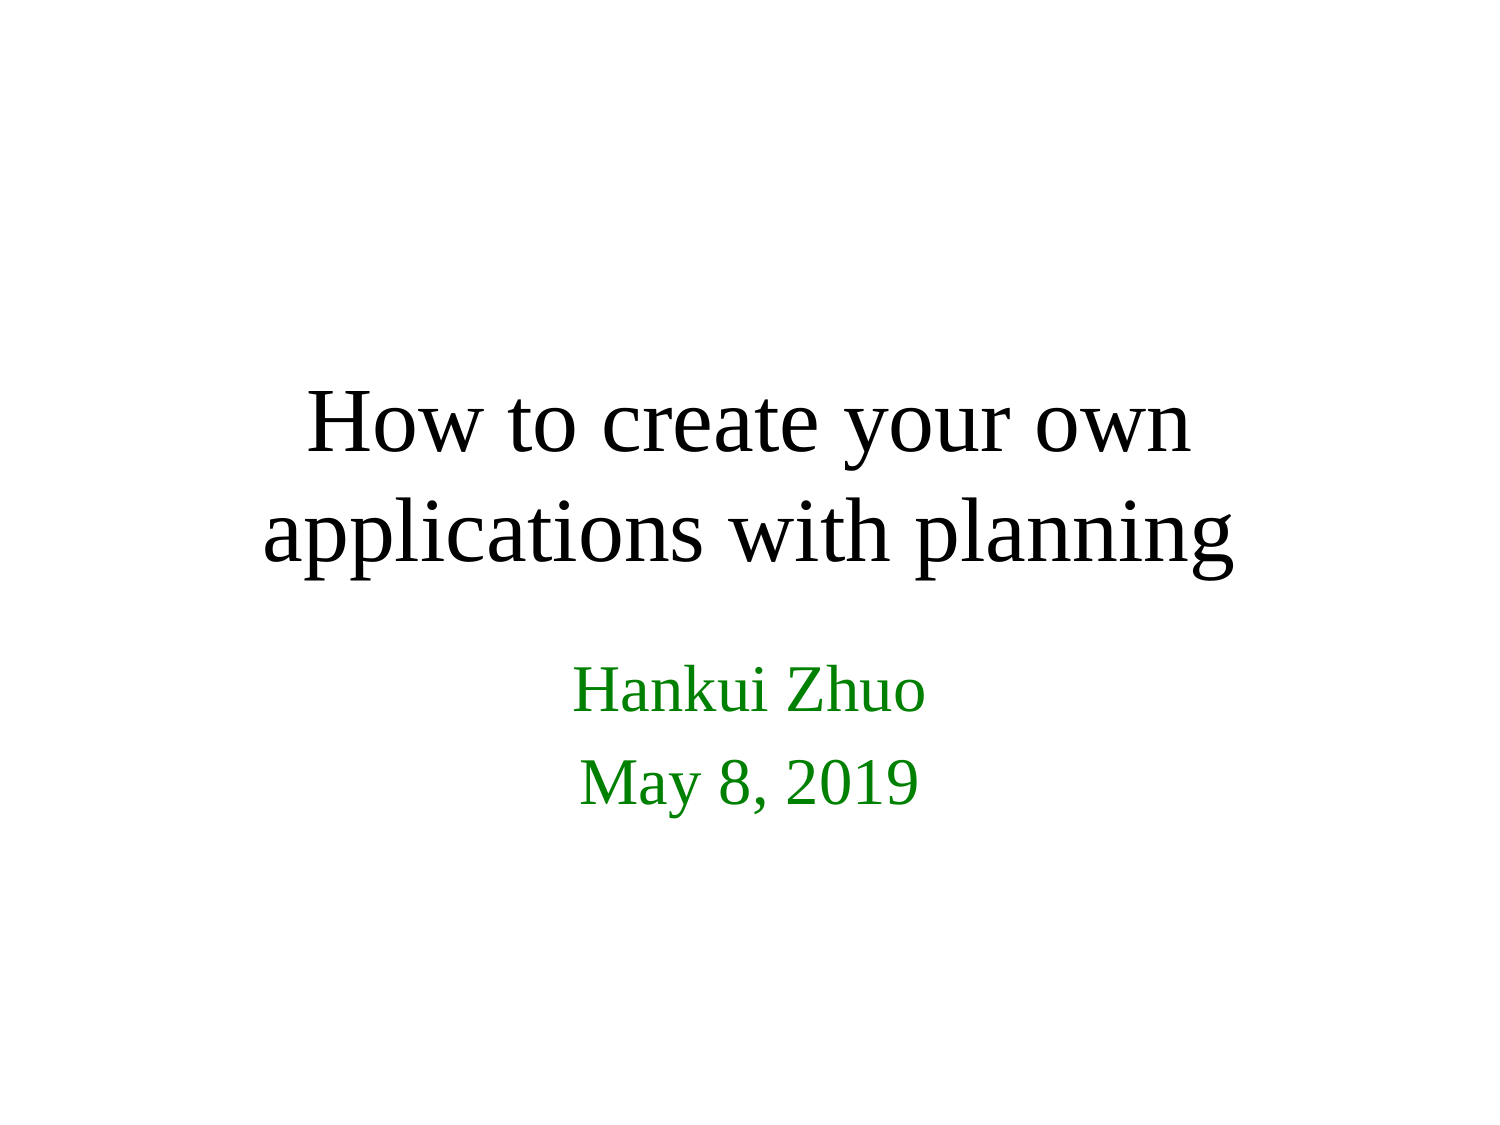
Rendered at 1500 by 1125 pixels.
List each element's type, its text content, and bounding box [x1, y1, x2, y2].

title How to create your own applications with planning [112, 349, 1388, 591]
subtitle Hankui Zhuo May 8, 2019 [225, 637, 1275, 925]
